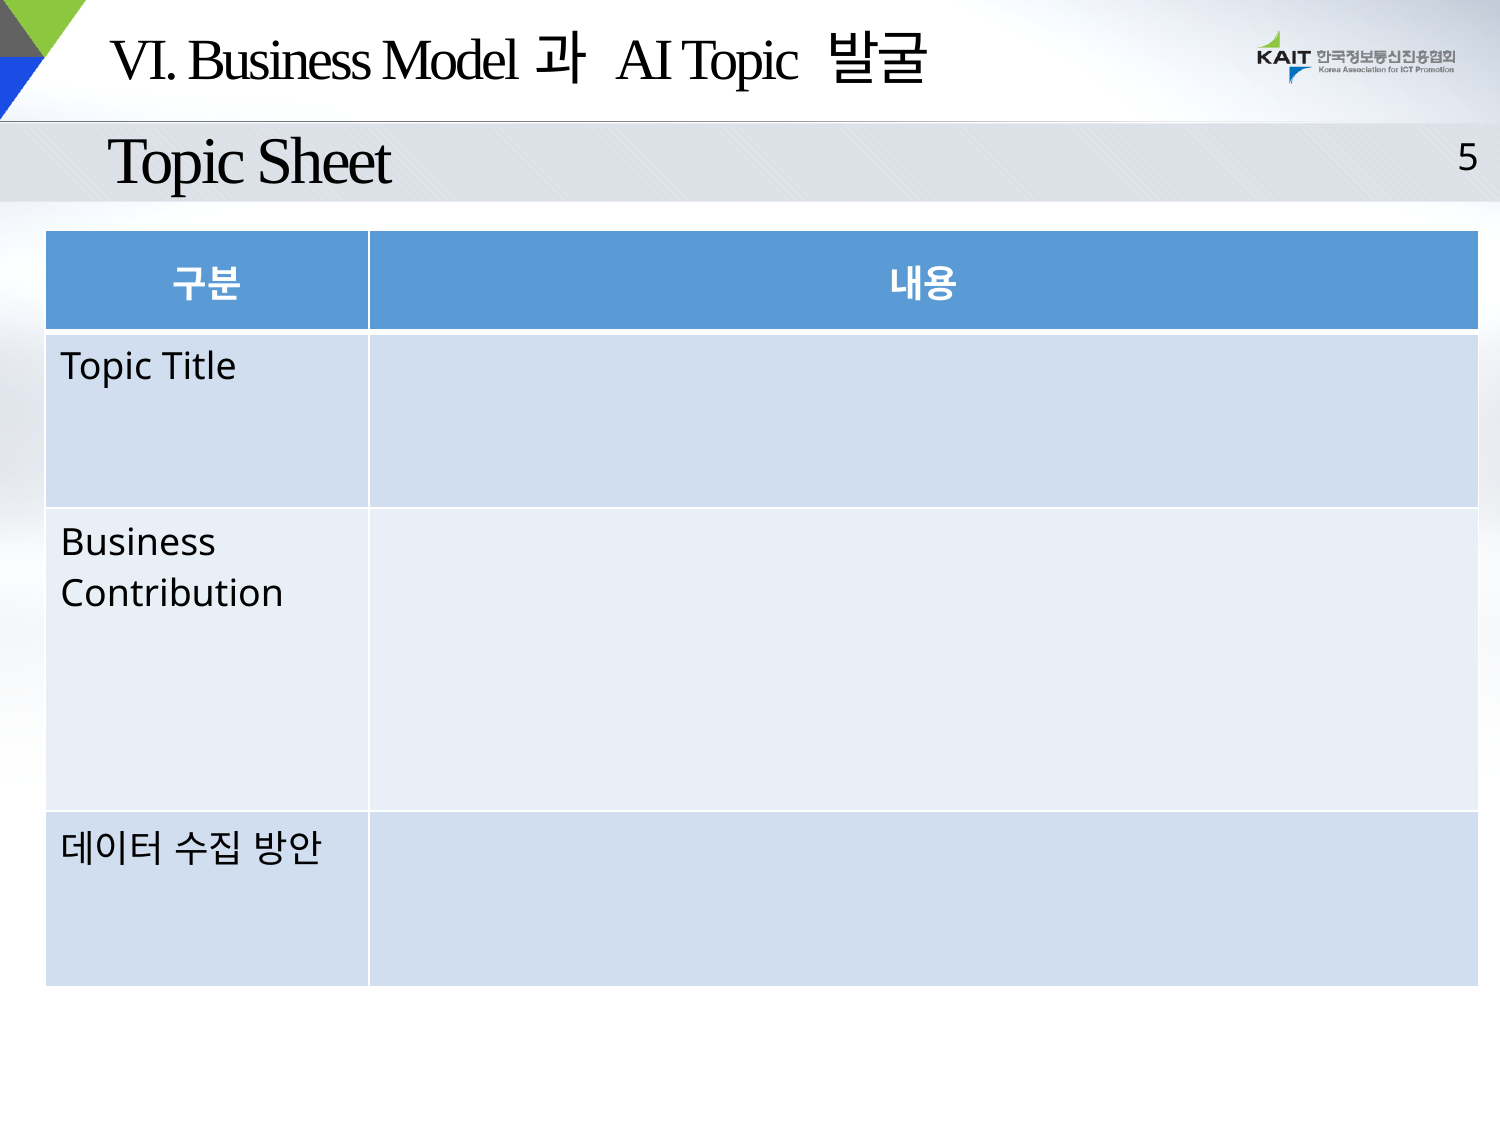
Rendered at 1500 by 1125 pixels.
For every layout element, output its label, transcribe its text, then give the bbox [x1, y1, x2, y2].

table_cell Topic Title [46, 335, 368, 507]
slide_number 5 [1418, 125, 1494, 186]
table_cell [370, 812, 1478, 986]
picture [0, 0, 1500, 123]
title VI. Business Model과 AI Topic 발굴 [94, 5, 1389, 116]
table_cell [370, 335, 1478, 507]
table_header 내용 [370, 231, 1478, 329]
table_cell Business Contribution [46, 509, 368, 810]
table_header 구분 [46, 231, 368, 329]
picture [0, 202, 1500, 1125]
table_cell 데이터 수집 방안 [46, 812, 368, 986]
list Topic Sheet [92, 115, 1277, 204]
table_cell [370, 509, 1478, 810]
